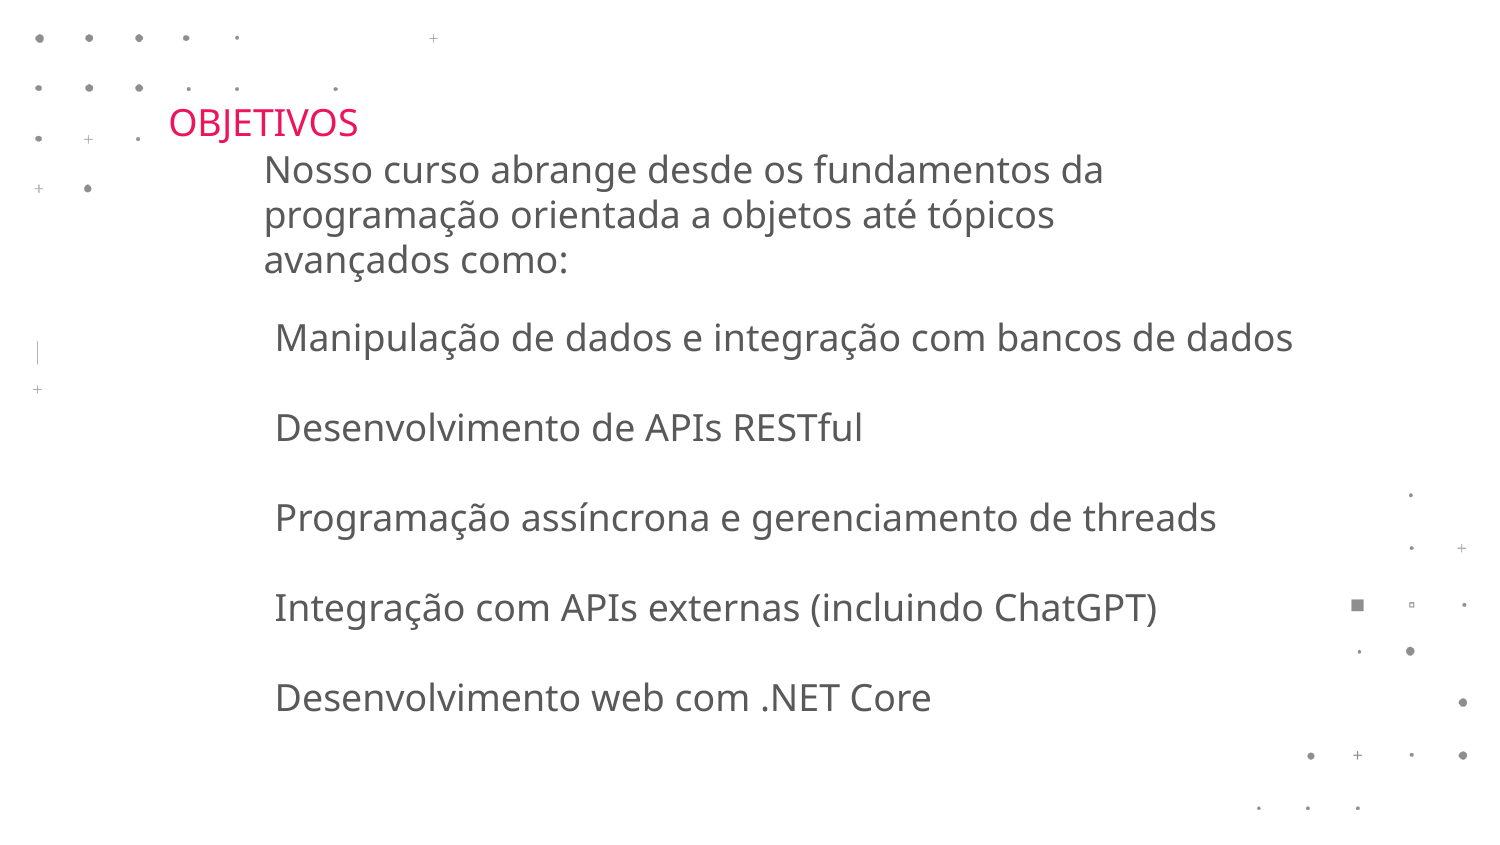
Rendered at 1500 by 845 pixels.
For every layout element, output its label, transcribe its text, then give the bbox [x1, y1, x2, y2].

picture [33, 34, 1467, 810]
text_box Nosso curso abrange desde os fundamentos da programação orientada a objetos até tópicos avançados como: [248, 138, 1228, 289]
text_box Manipulação de dados e integração com bancos de dados Desenvolvimento de APIs RESTful Programação assíncrona e gerenciamento de threads Integração com APIs externas (incluindo ChatGPT) Desenvolvimento web com .NET Core [184, 306, 1316, 726]
text_box OBJETIVOS [153, 91, 867, 151]
